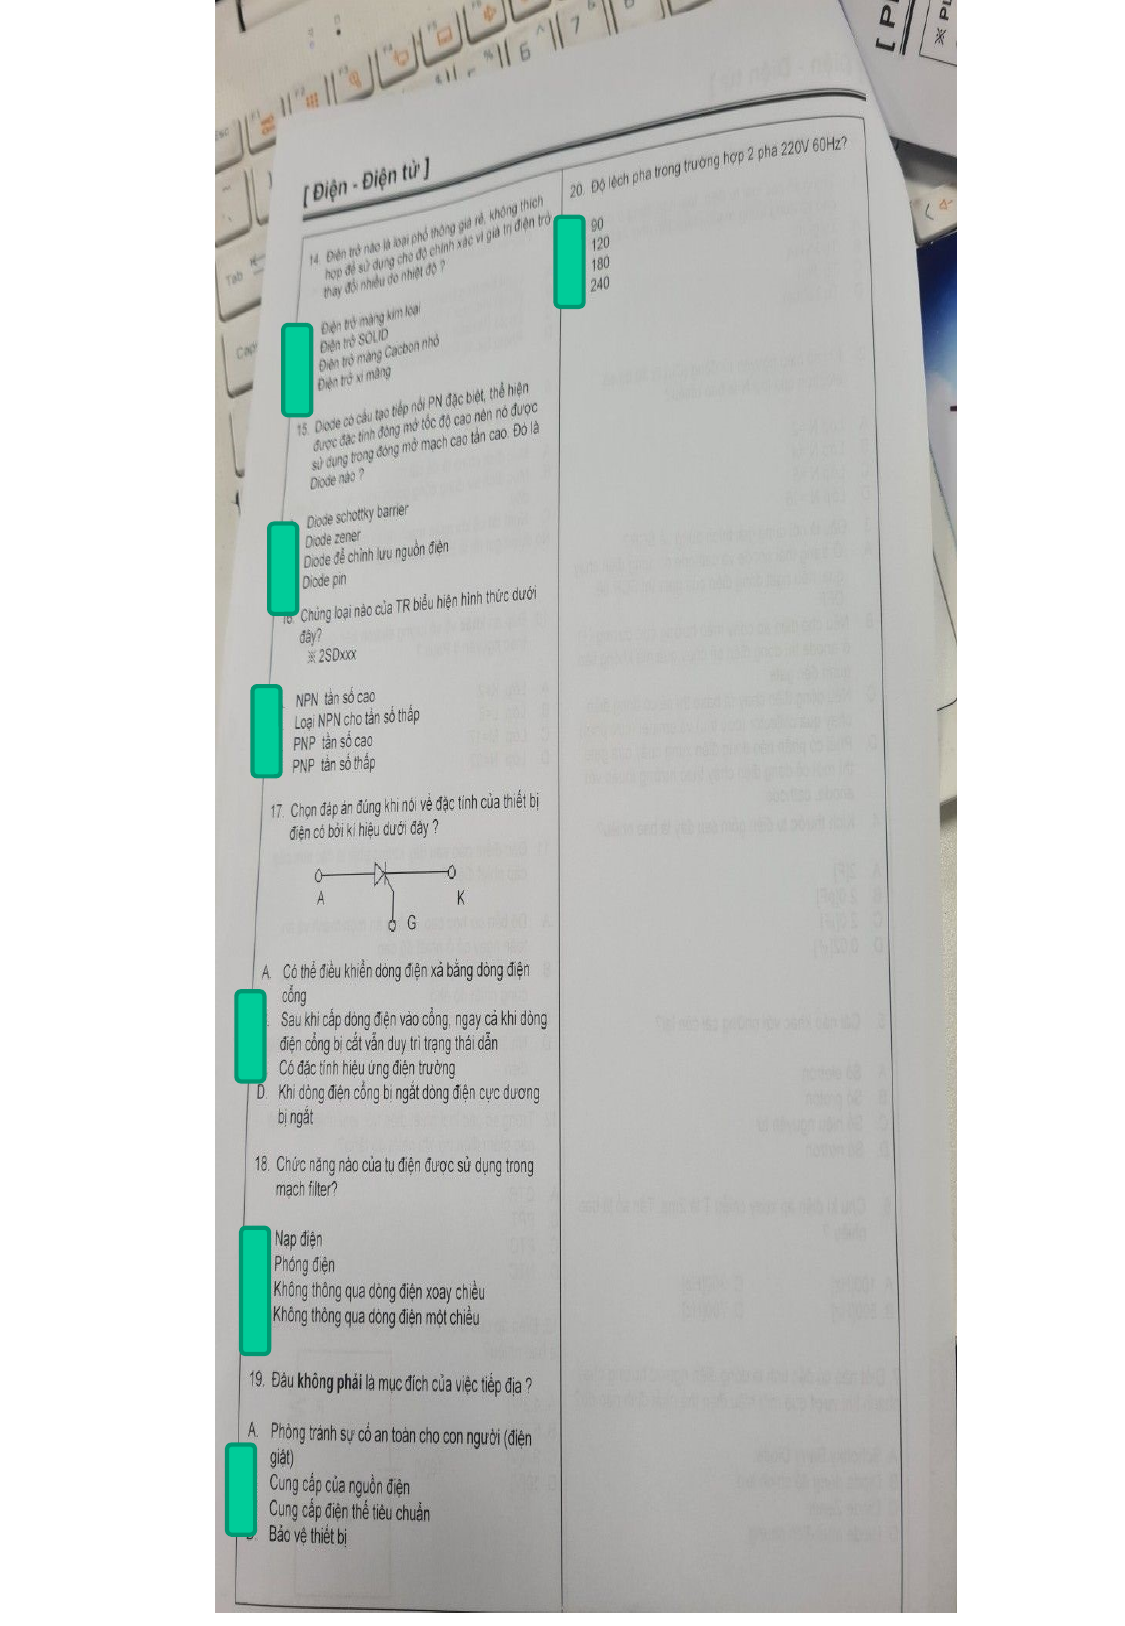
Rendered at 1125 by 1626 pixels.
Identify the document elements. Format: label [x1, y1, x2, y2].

picture [215, 0, 957, 1614]
